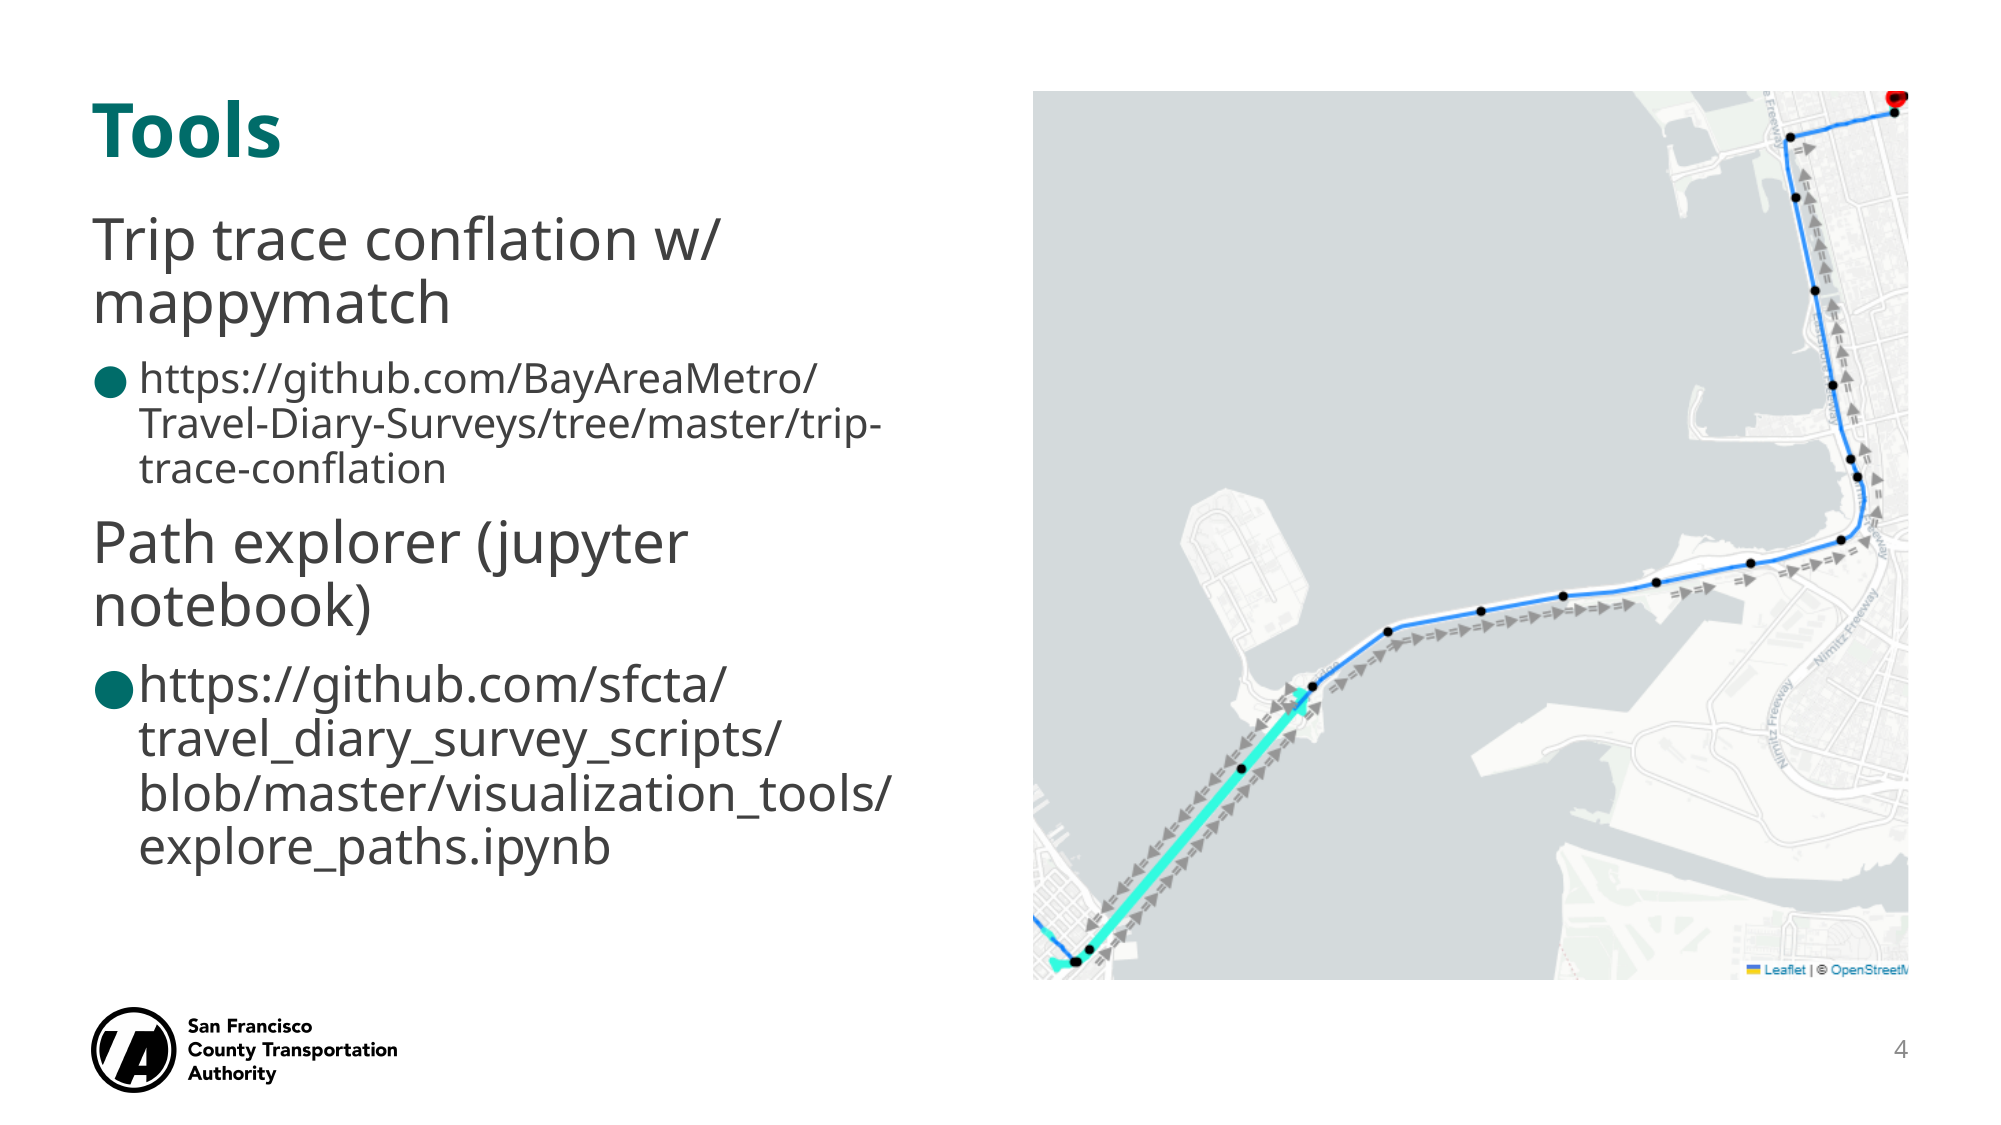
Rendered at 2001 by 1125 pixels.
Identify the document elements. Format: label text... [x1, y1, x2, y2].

picture [1033, 91, 1909, 980]
list Tools Trip trace conflation w/ mappymatch https://github.com/BayAreaMetro/Travel-Diary-Surveys/tree/master/trip-trace-conflation Path explorer (jupyter notebook) https://github.com/sfcta/travel_diary_survey_scripts/blob/master/visualization_tools/explore_paths.ipynb [91, 82, 942, 980]
slide_number 4 [1458, 1020, 1909, 1081]
picture [91, 1007, 397, 1093]
